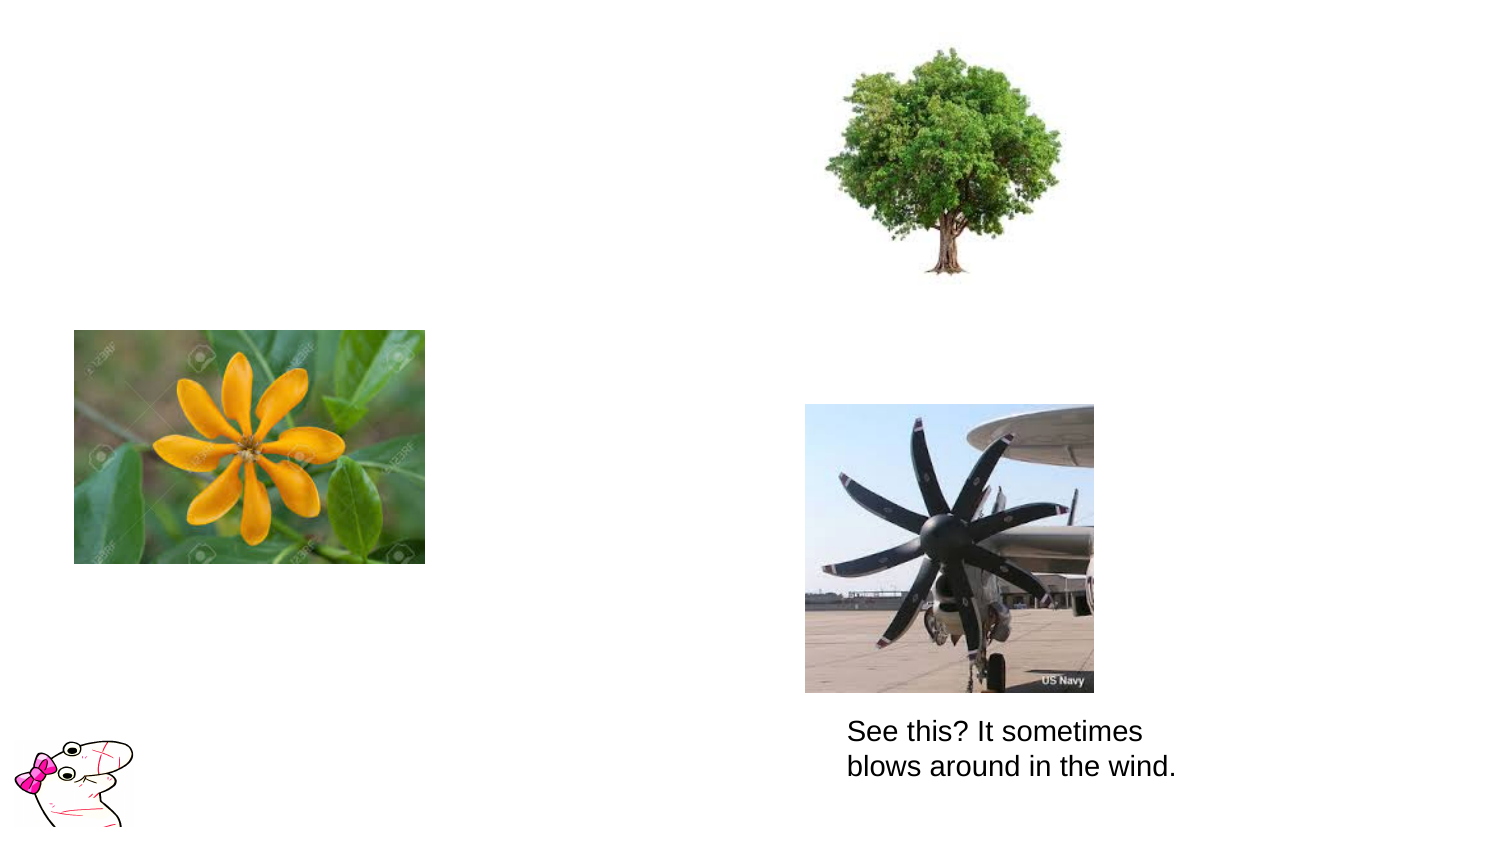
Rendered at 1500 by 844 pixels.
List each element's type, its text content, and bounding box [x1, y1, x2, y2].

text_box See this? It sometimes blows around in the wind. [831, 697, 1223, 798]
picture [793, 32, 1094, 321]
picture [805, 404, 1094, 693]
picture [74, 330, 425, 564]
picture [14, 739, 134, 827]
